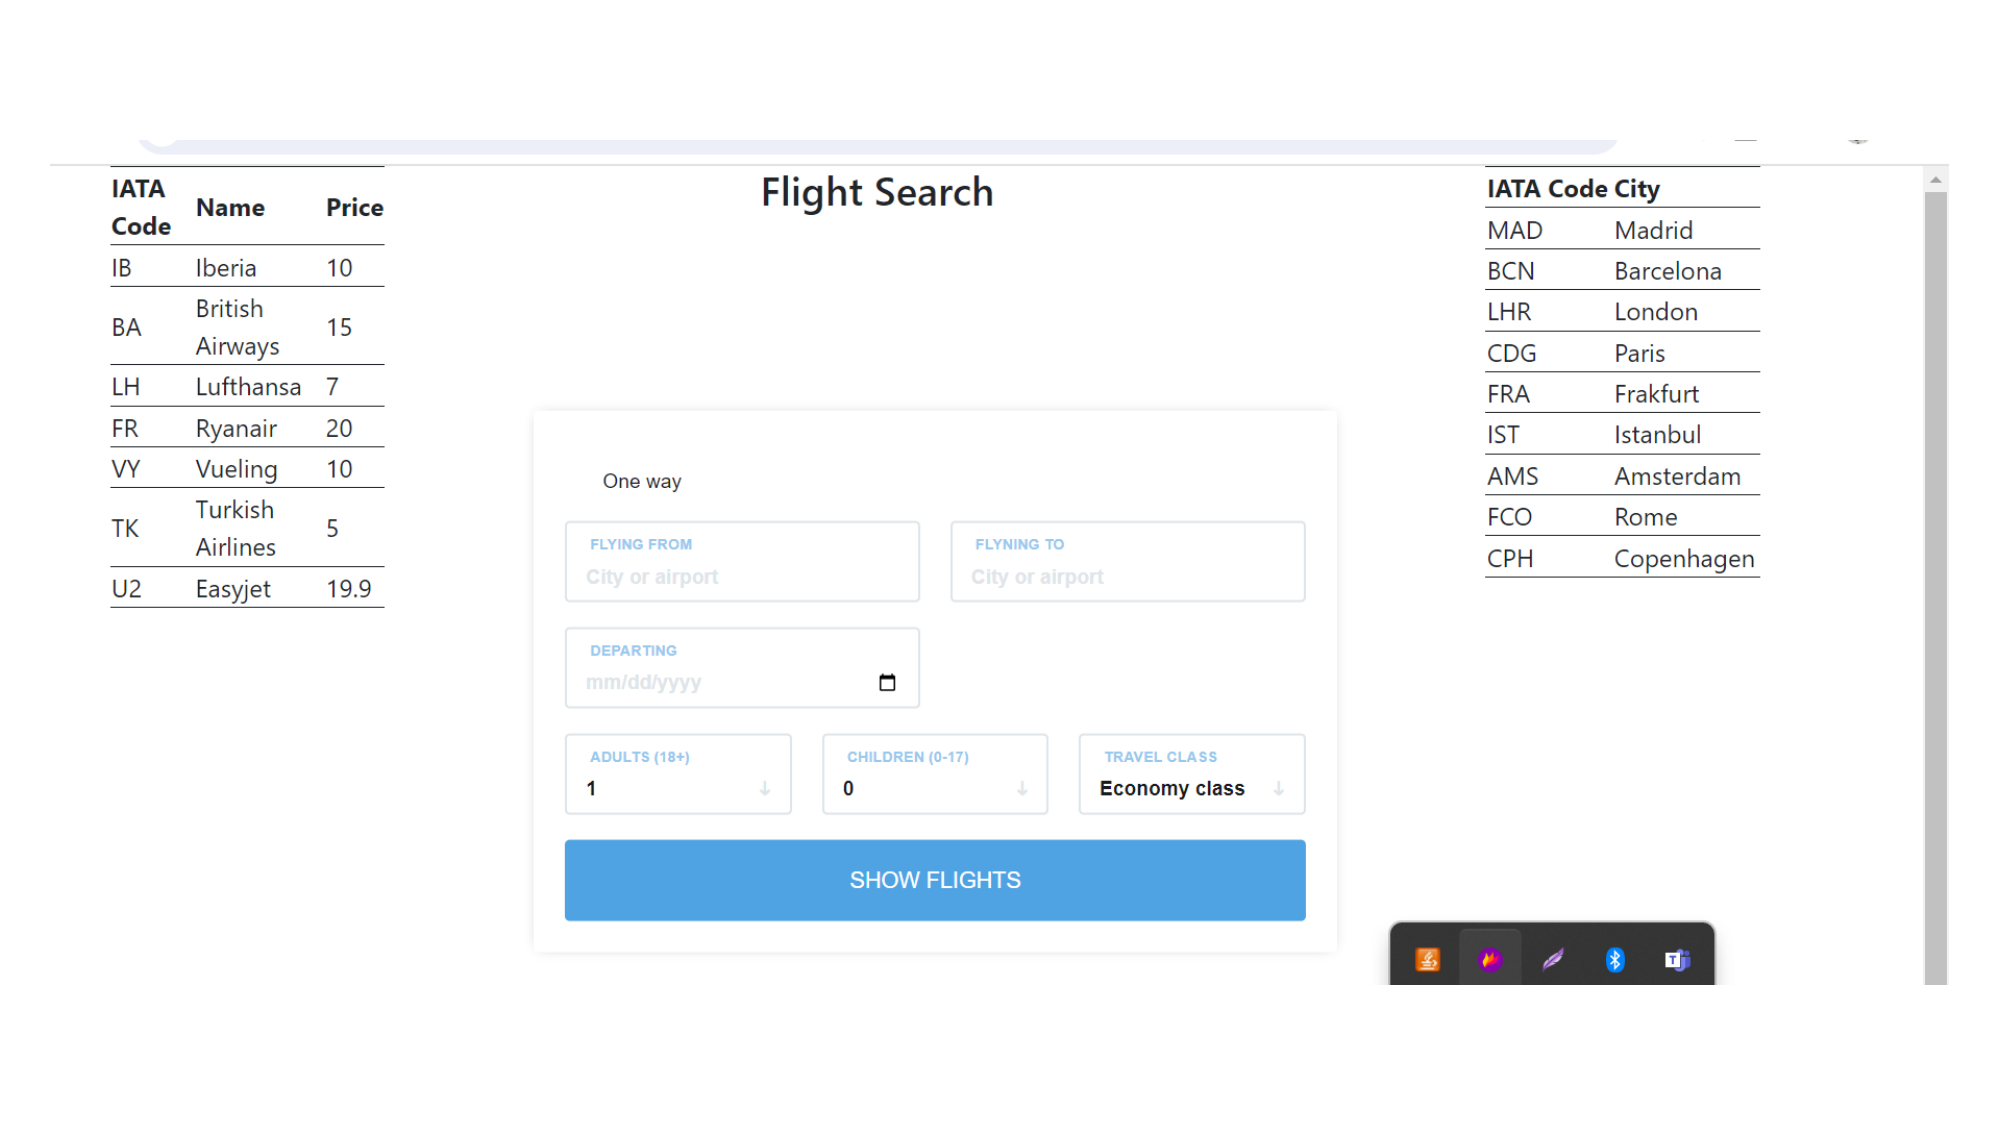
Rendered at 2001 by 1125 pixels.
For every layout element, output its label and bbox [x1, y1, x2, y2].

picture [50, 139, 1949, 985]
